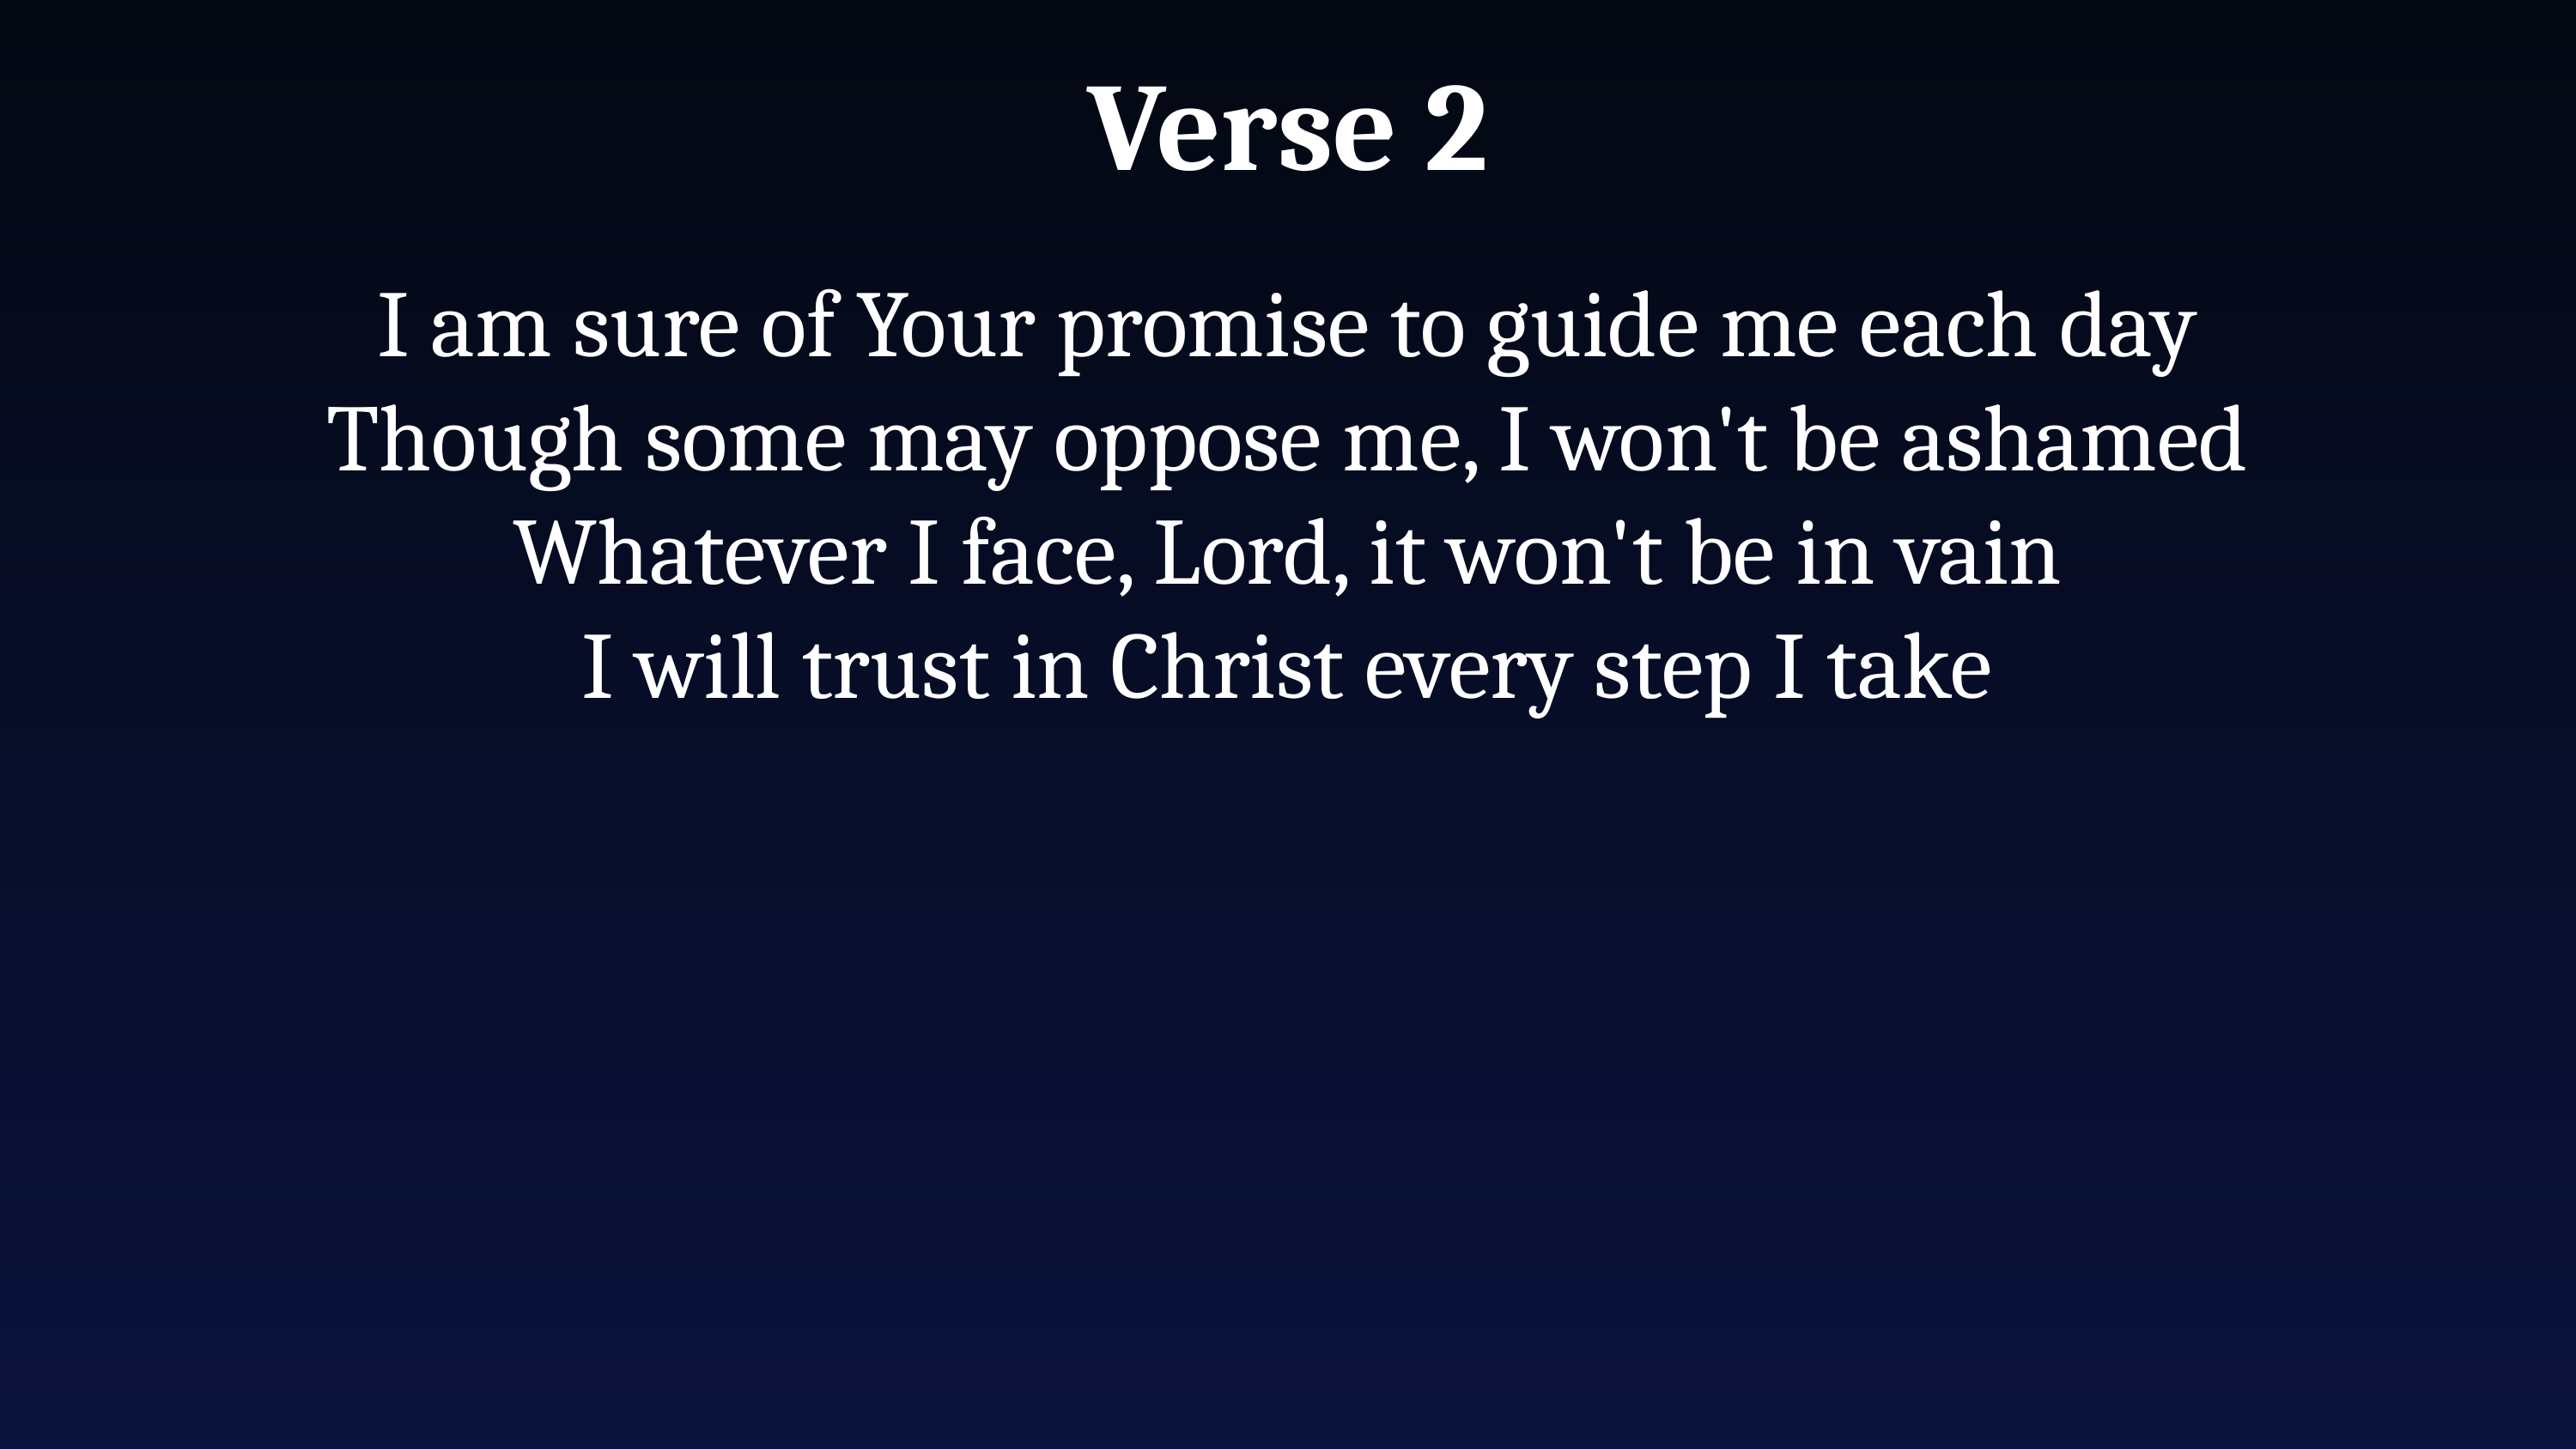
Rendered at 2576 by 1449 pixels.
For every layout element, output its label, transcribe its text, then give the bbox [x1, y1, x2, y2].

text_box I am sure of Your promise to guide me each day Though some may oppose me, I won't be ashamed Whatever I face, Lord, it won't be in vain I will trust in Christ every step I take [128, 256, 2447, 838]
text_box Verse 2 [128, 38, 2447, 202]
